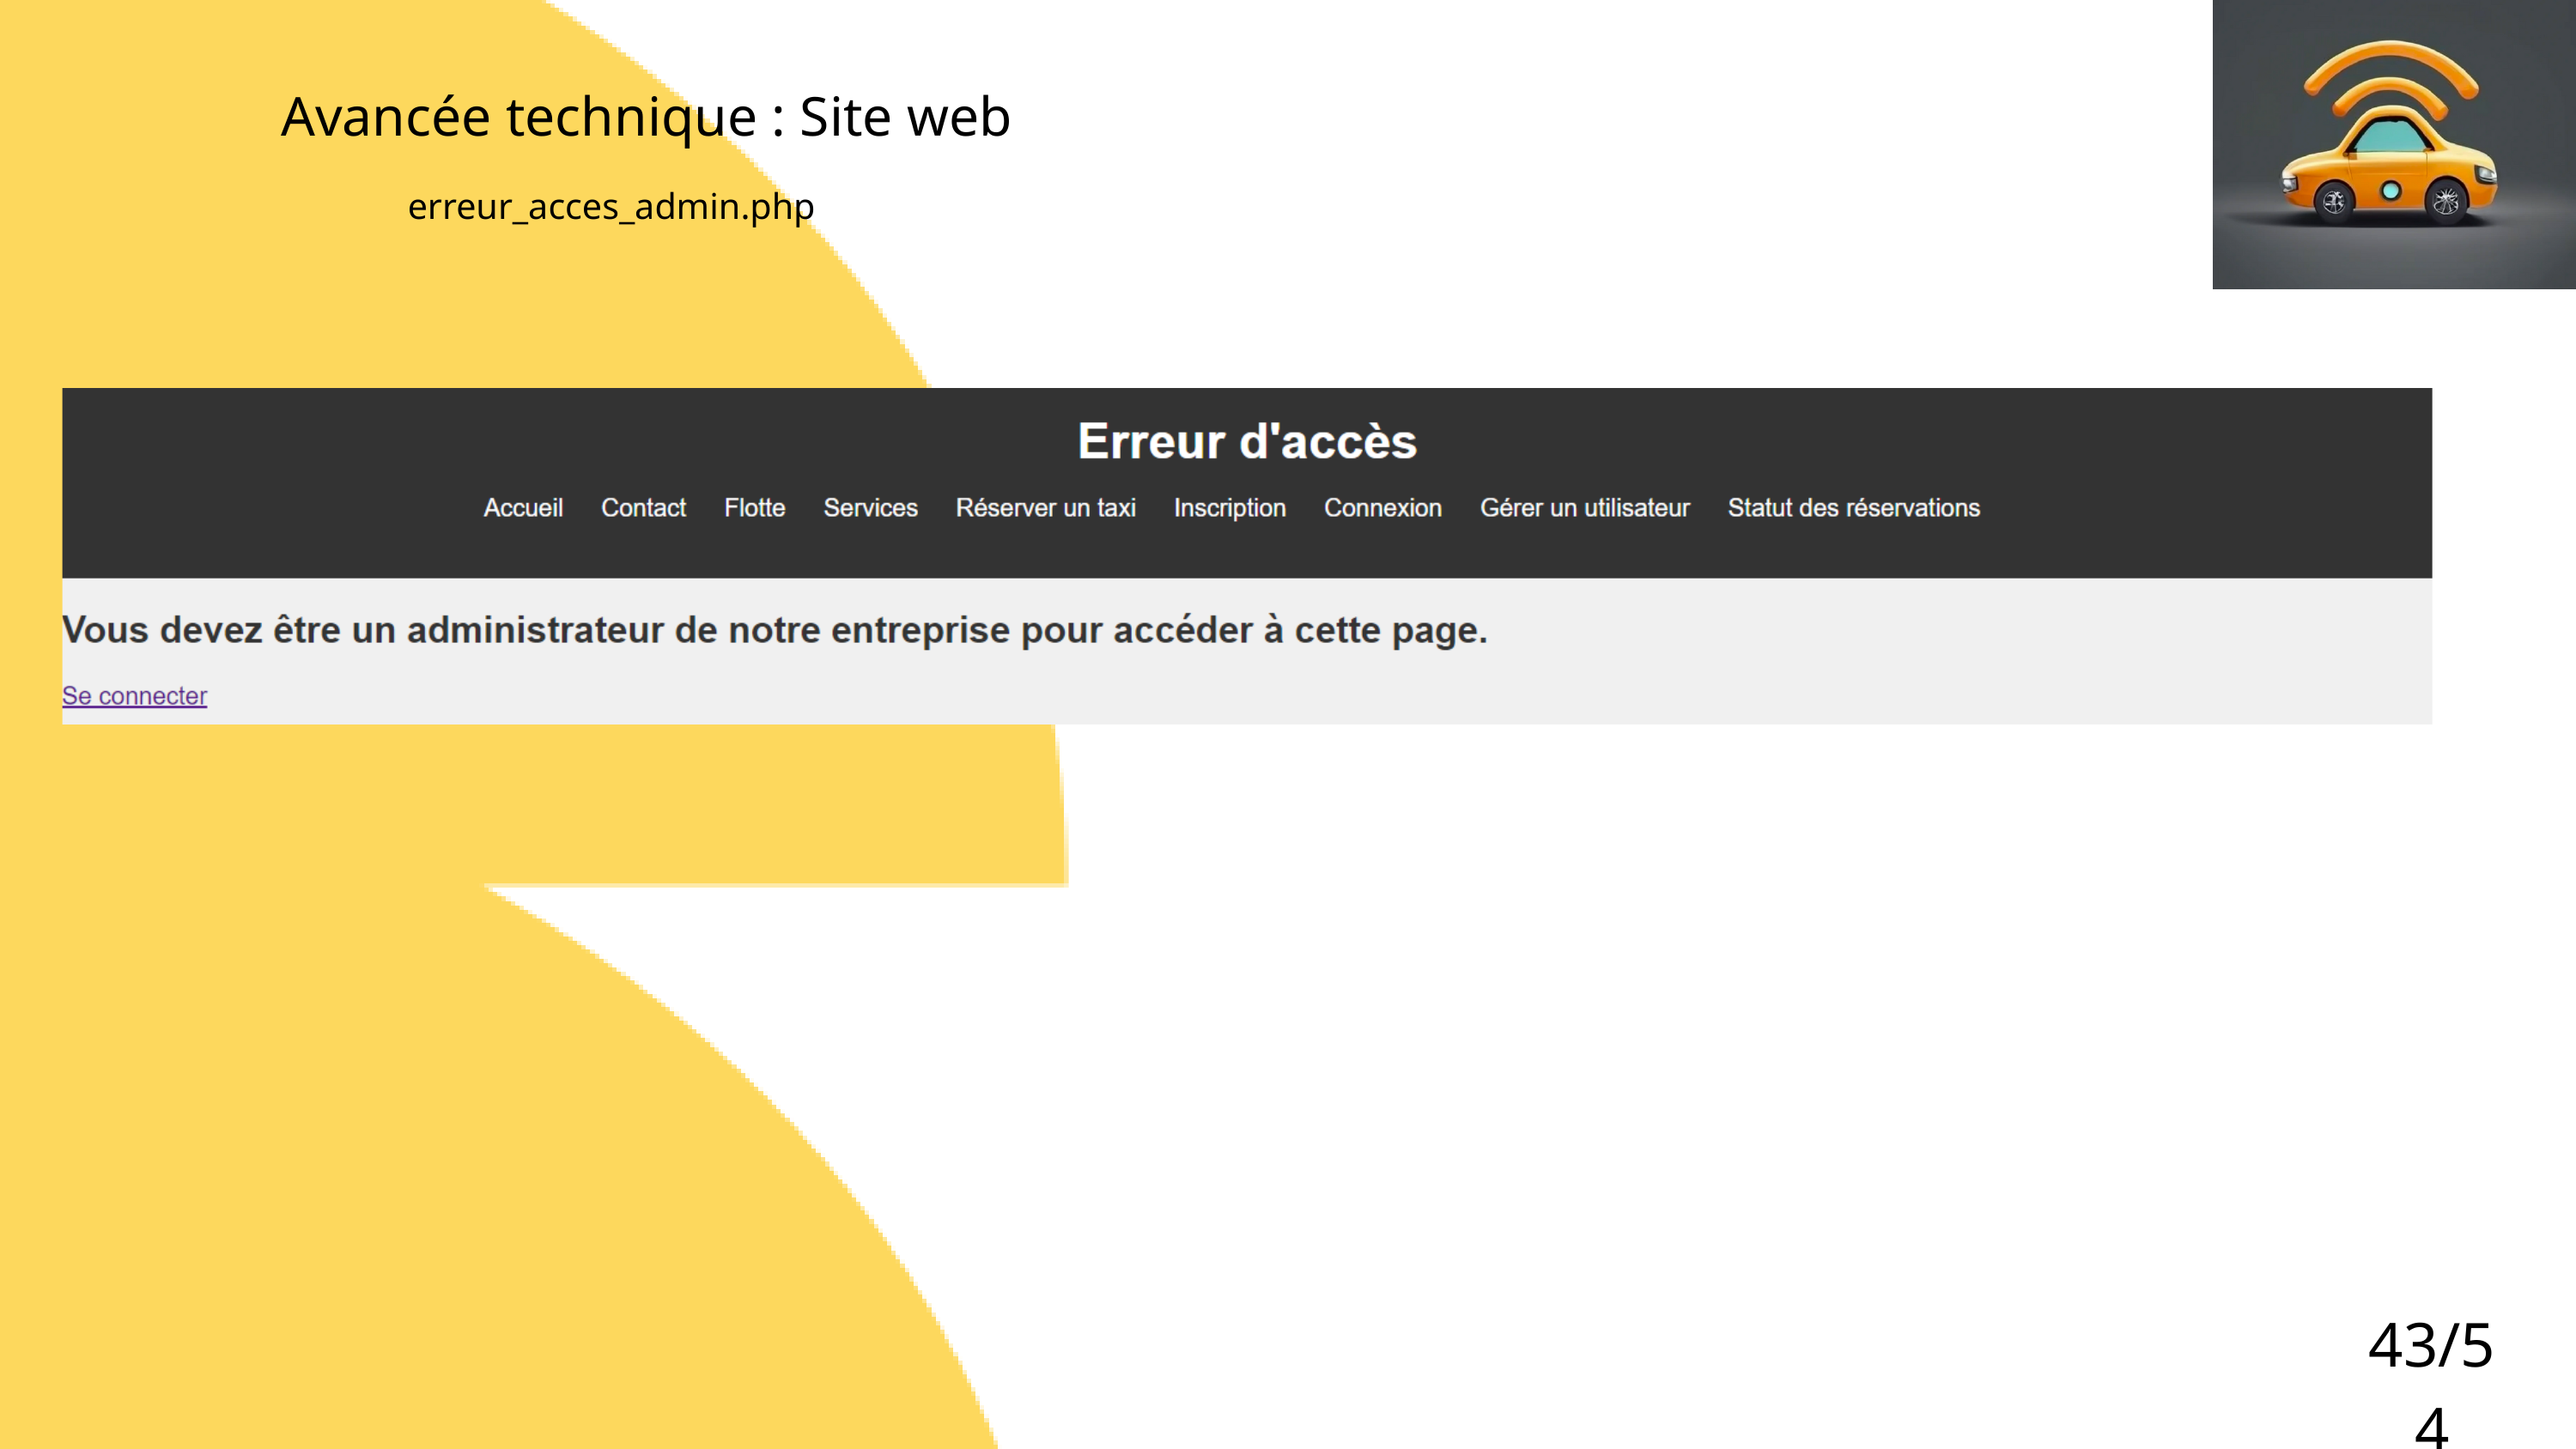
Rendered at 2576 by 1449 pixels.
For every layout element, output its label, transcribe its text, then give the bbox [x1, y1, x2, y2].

text_box Avancée technique : Site web [137, 71, 1157, 148]
text_box [2212, 0, 2576, 289]
text_box erreur_acces_admin.php [108, 177, 1115, 227]
text_box [62, 388, 2433, 724]
text_box 43/54 [2351, 1294, 2513, 1449]
text_box [0, 0, 1069, 1449]
